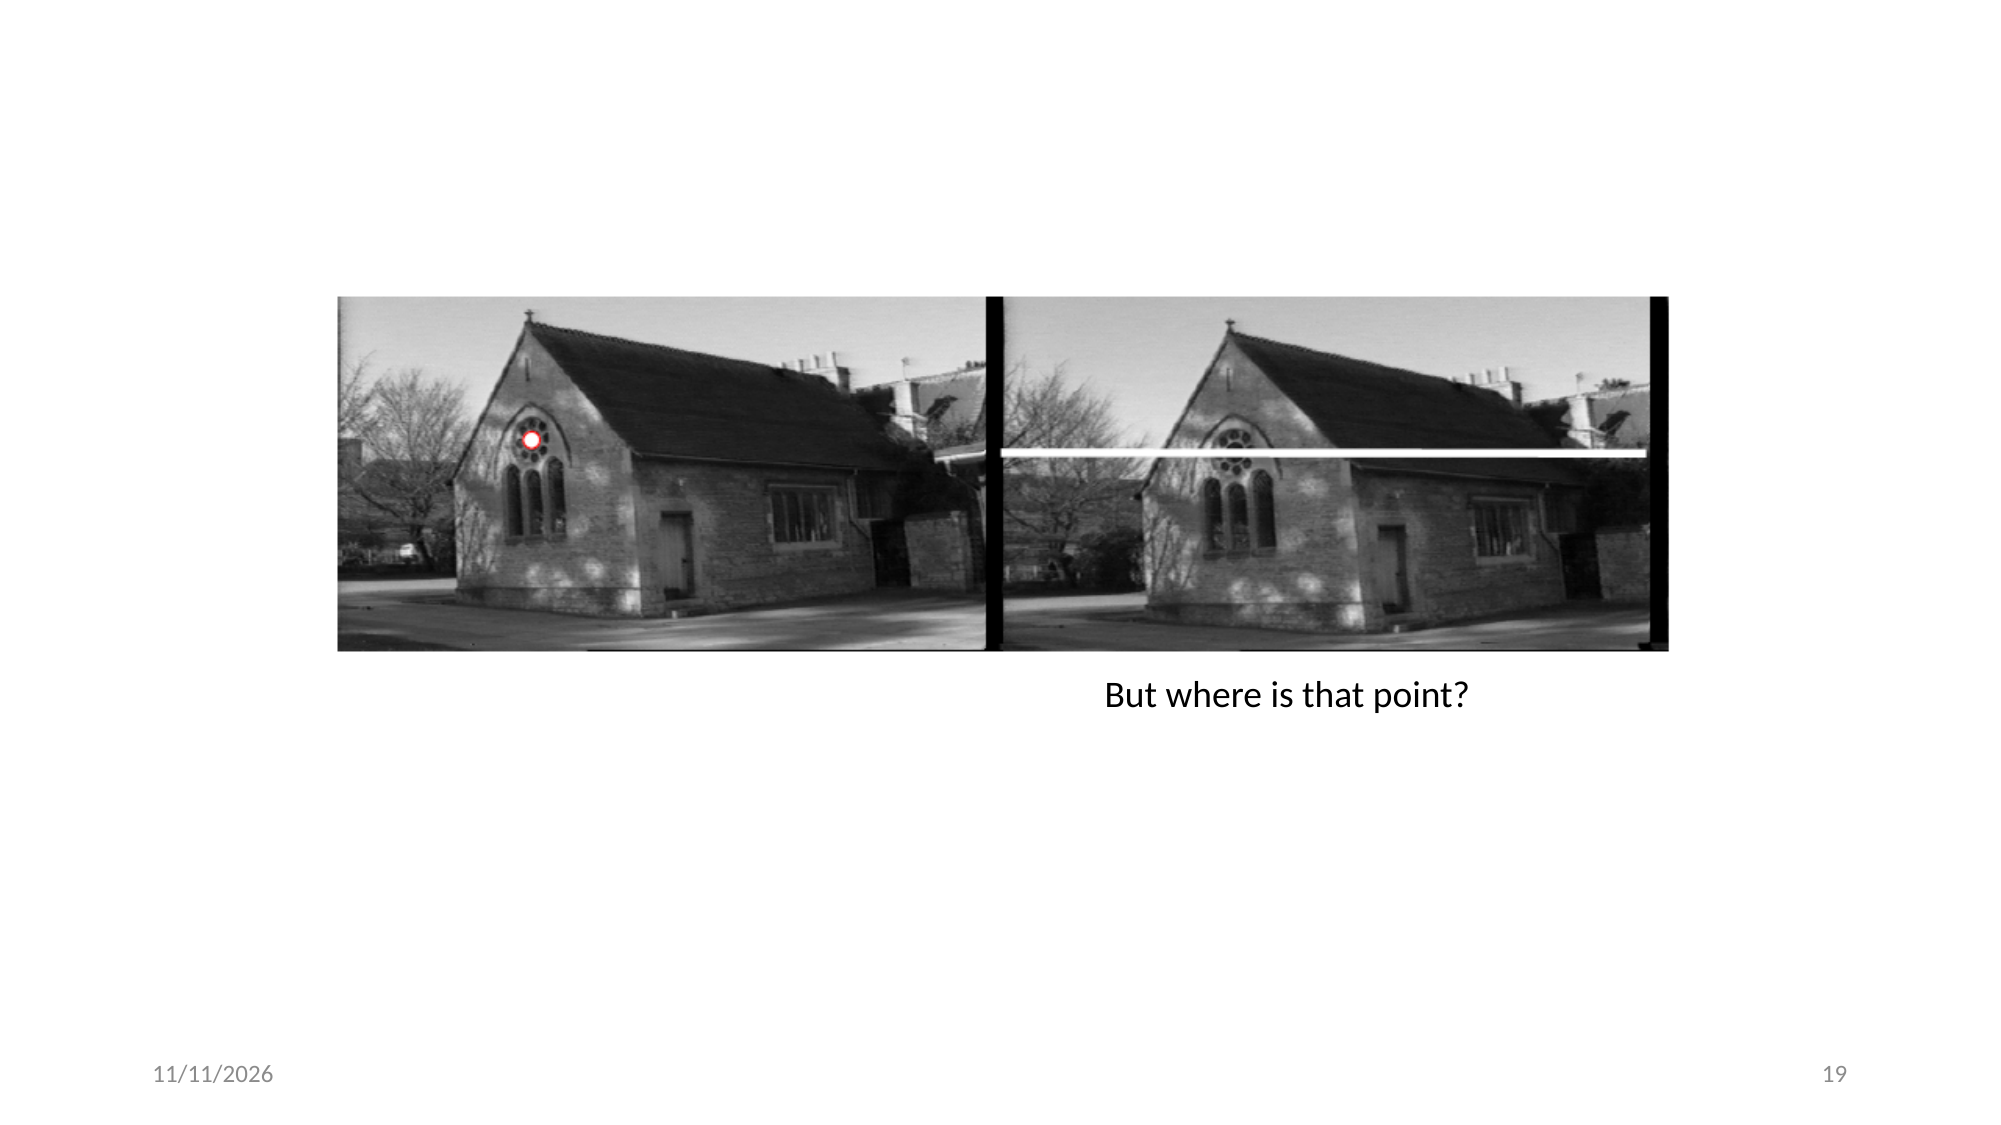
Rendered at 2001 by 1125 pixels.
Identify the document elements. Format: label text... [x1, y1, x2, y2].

picture [324, 287, 1680, 659]
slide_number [137, 1042, 588, 1103]
slide_number 19 [1412, 1042, 1863, 1103]
text_box But where is that point? [1089, 662, 1486, 723]
